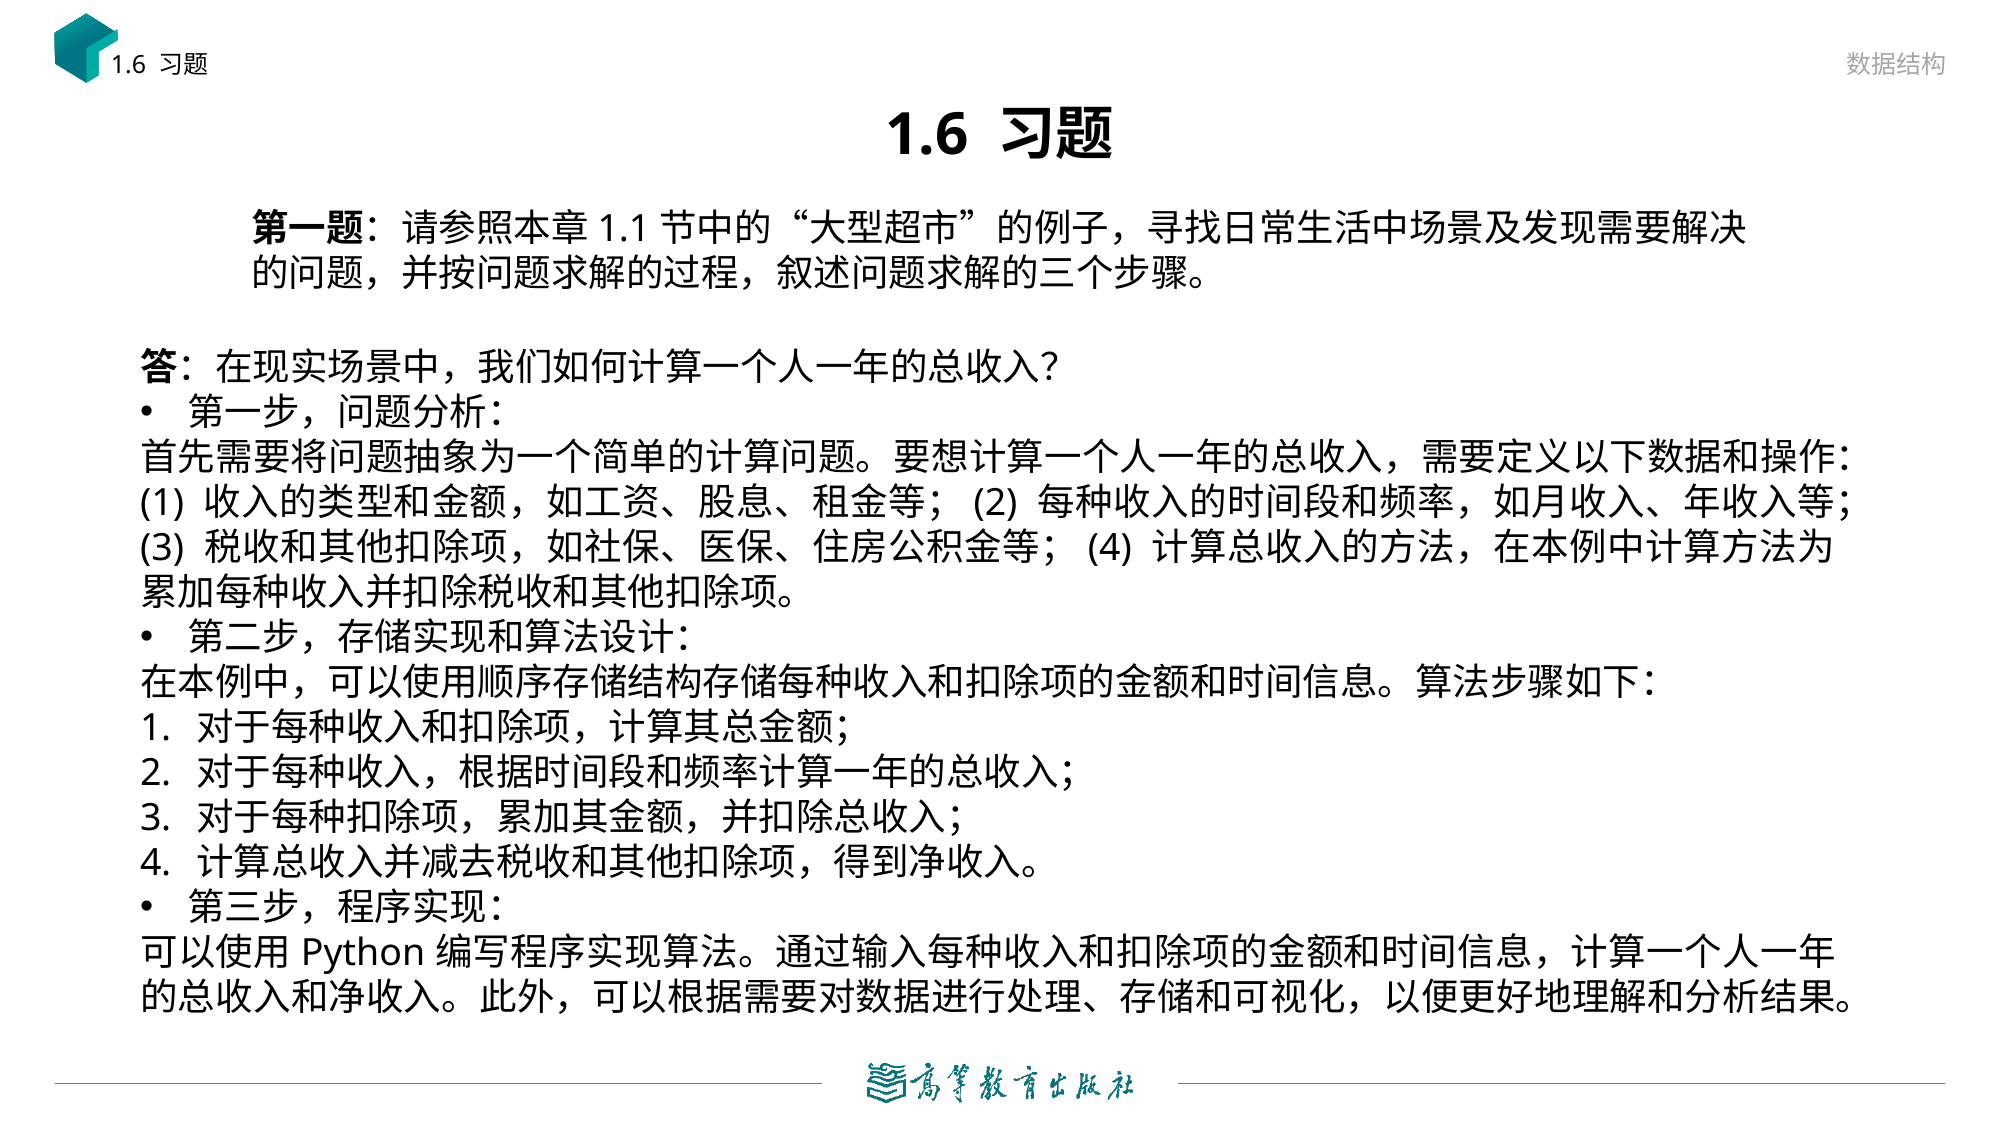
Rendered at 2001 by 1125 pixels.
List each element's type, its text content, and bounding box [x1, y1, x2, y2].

list 数据结构 [1115, 32, 1962, 86]
title 1.6 习题 [137, 92, 1863, 178]
text_box 第一题：请参照本章1.1节中的“大型超市”的例子，寻找日常生活中场景及发现需要解决的问题，并按问题求解的过程，叙述问题求解的三个步骤。 [236, 196, 1764, 301]
subtitle 1.6 习题 [95, 44, 894, 99]
text_box 答：在现实场景中，我们如何计算一个人一年的总收入？ 第一步，问题分析： 首先需要将问题抽象为一个简单的计算问题。要想计算一个人一年的总收入，需要定义以下数据和操作：(1) 收入的类型和金额，如工资、股息、租金等；(2) 每种收入的时间段和频率，如月收入、年收入等；(3) 税收和其他扣除项，如社保、医保、住房公积金等；(4) 计算总收入的方法，在本例中计算方法为累加每种收入并扣除税收和其他扣除项。 第二步，存储实现和算法设计： 在本例中，可以使用顺序存储结构存储每种收入和扣除项的金额和时间信息。算法步骤如下： 对于每种收入和扣除项，计算其总金额； 对于每种收入，根据时间段和频率计算一年的总收入； 对于每种扣除项，累加其金额，并扣除总收入； 计算总收入并减去税收和其他扣除项，得到净收入。 第三步，程序实现： 可以使用Python编写程序实现算法。通过输入每种收入和扣除项的金额和时间信息，计算一个人一年的总收入和净收入。此外，可以根据需要对数据进行处理、存储和可视化，以便更好地理解和分析结果。 [125, 335, 1851, 1026]
picture [867, 1063, 1133, 1103]
